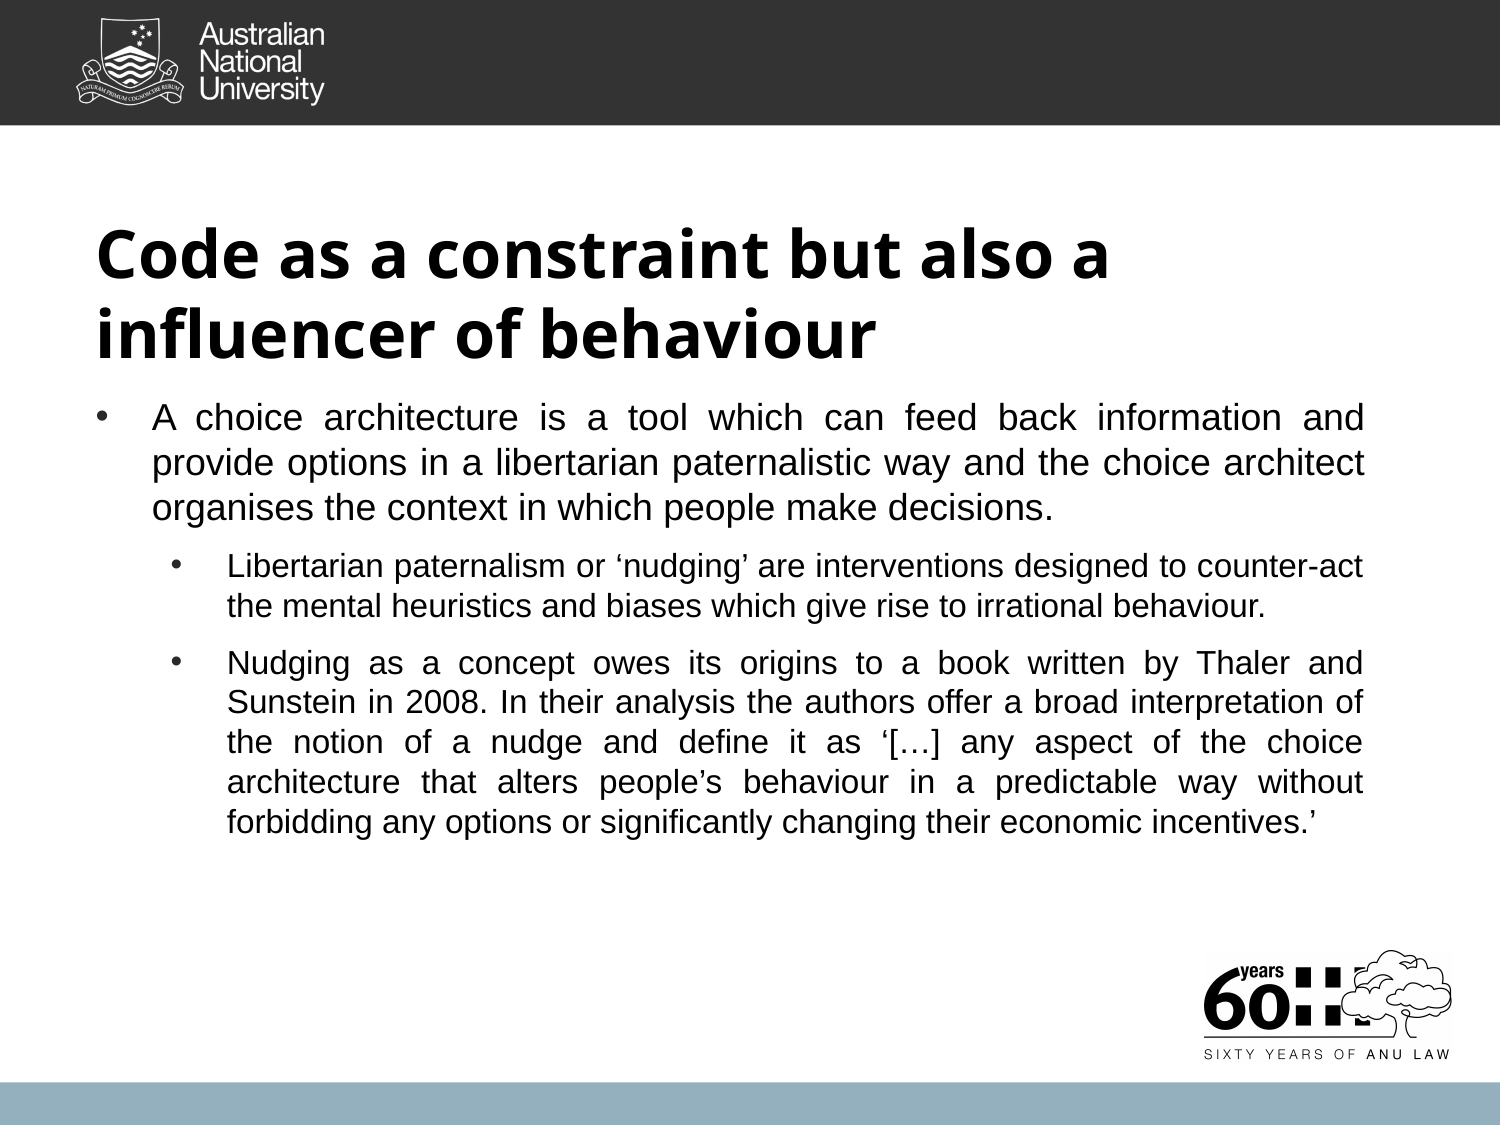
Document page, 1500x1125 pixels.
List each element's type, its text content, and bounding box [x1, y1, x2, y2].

title Code as a constraint but also a influencer of behaviour [80, 197, 1356, 385]
picture [1204, 950, 1453, 1062]
text_box A choice architecture is a tool which can feed back information and provide options in a libertarian paternalistic way and the choice architect organises the context in which people make decisions. Libertarian paternalism or ‘nudging’ are interventions designed to counter-act the mental heuristics and biases which give rise to irrational behaviour. Nudging as a concept owes its origins to a book written by Thaler and Sunstein in 2008. In their analysis the authors offer a broad interpretation of the notion of a nudge and define it as ‘[…] any aspect of the choice architecture that alters people’s behaviour in a predictable way without forbidding any options or significantly changing their economic incentives.’ [80, 385, 1381, 848]
picture [76, 18, 325, 106]
